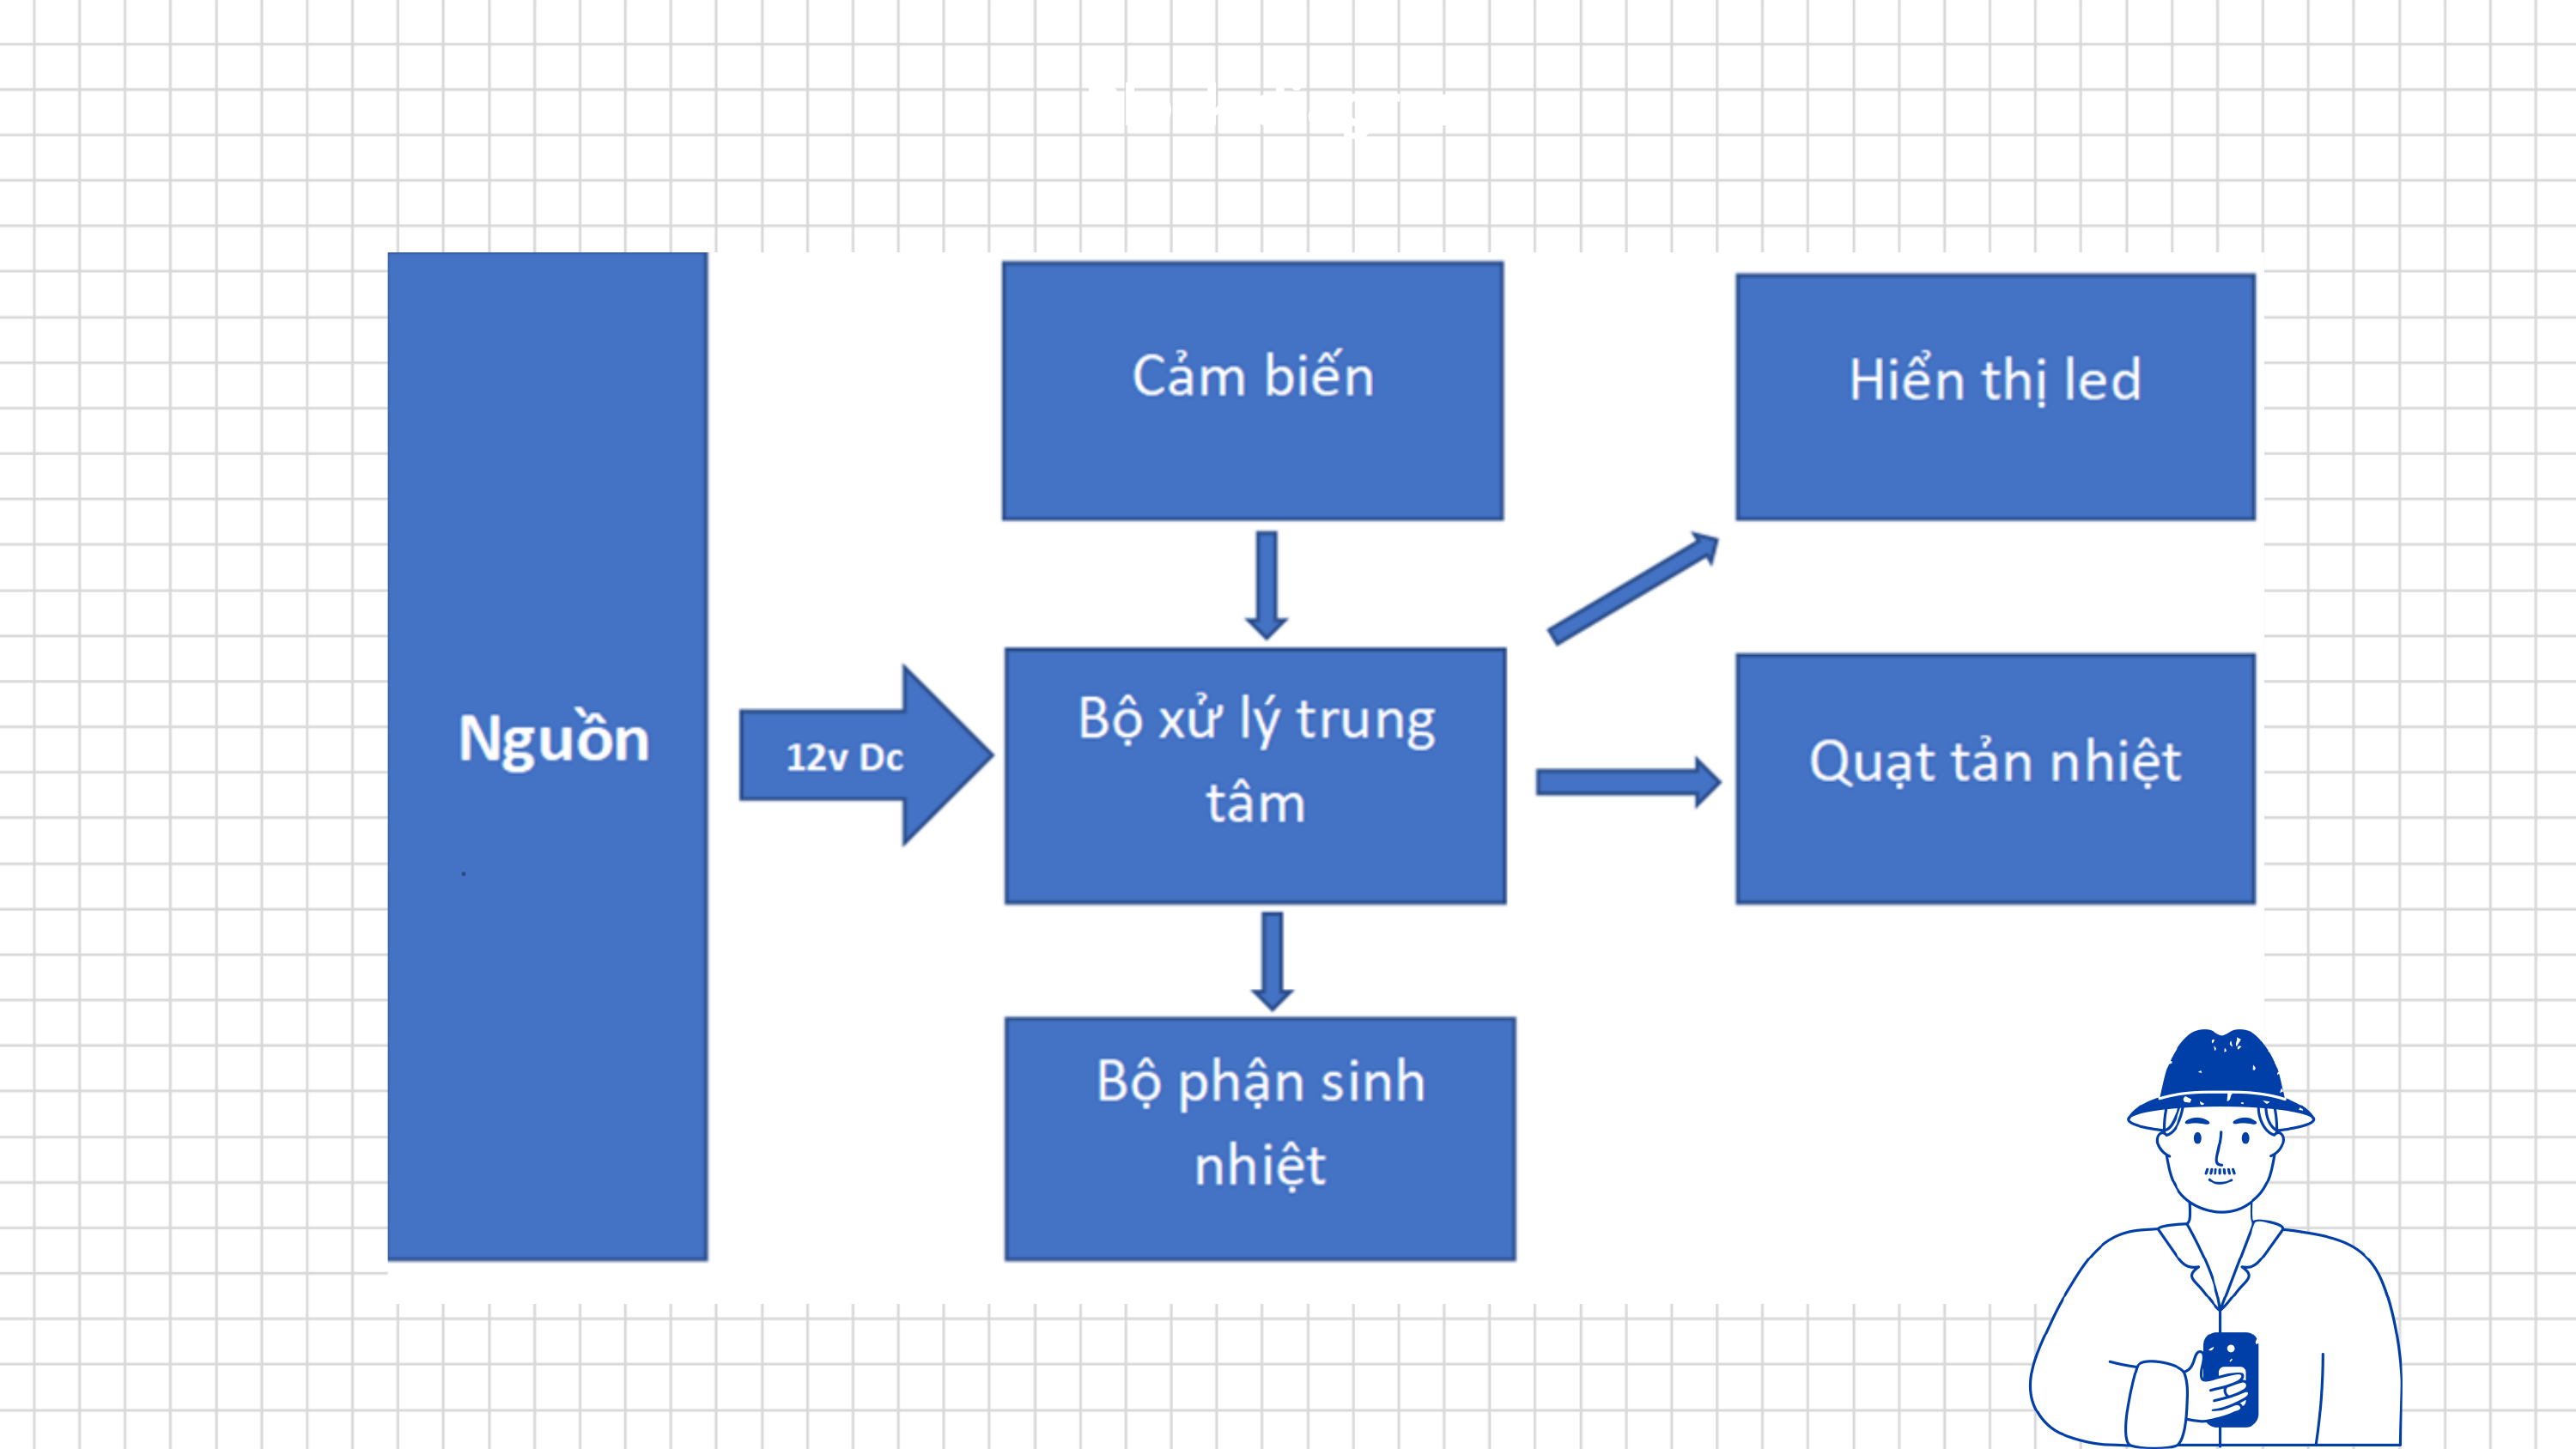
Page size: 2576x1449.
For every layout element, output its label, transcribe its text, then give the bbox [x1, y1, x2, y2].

text_box Block diagram [1083, 42, 1492, 137]
text_box [2026, 1029, 2403, 1449]
text_box [387, 252, 2265, 1304]
text_box [0, 0, 2576, 1449]
